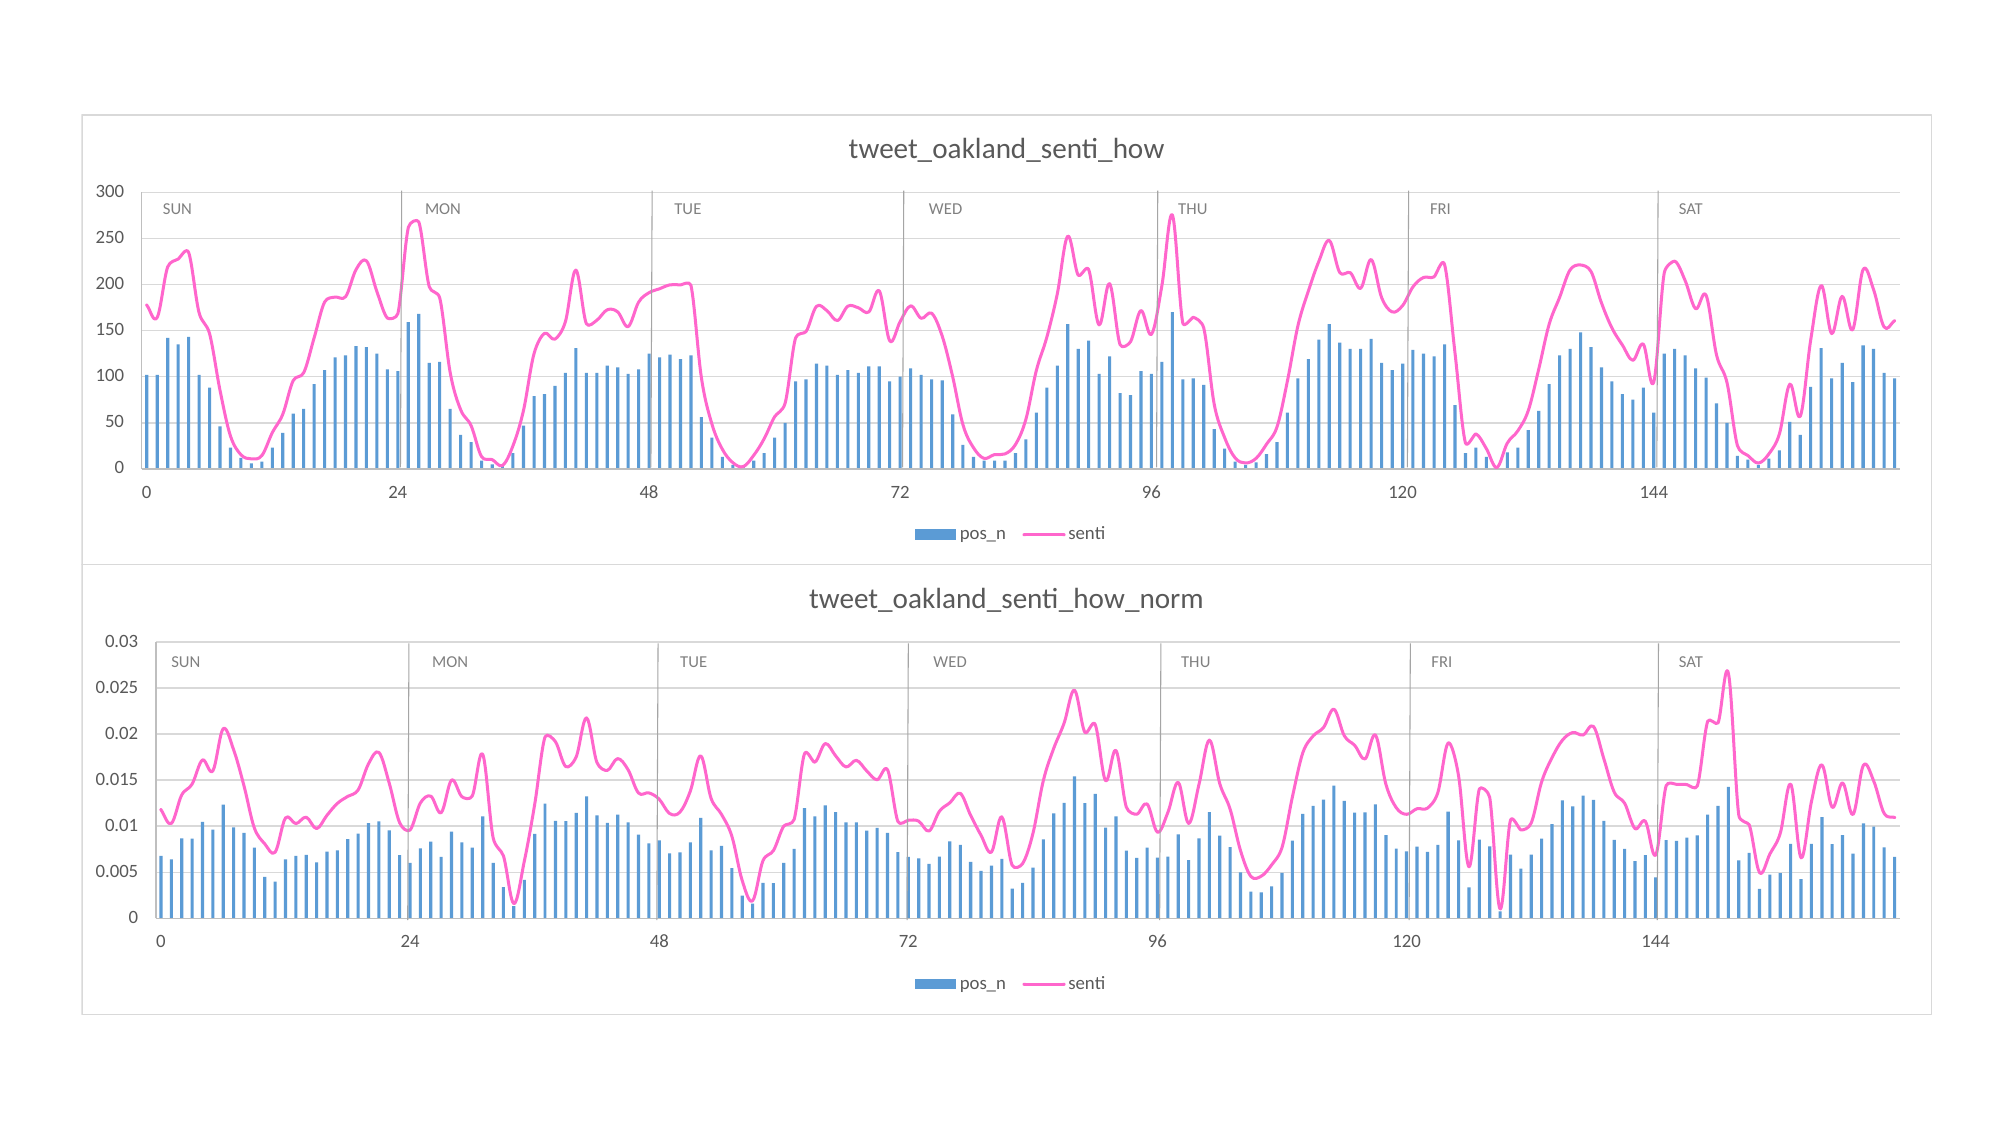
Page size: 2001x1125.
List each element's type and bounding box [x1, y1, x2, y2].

text_box [149, 643, 1725, 921]
text_box [141, 190, 1725, 468]
picture [81, 114, 1933, 1015]
